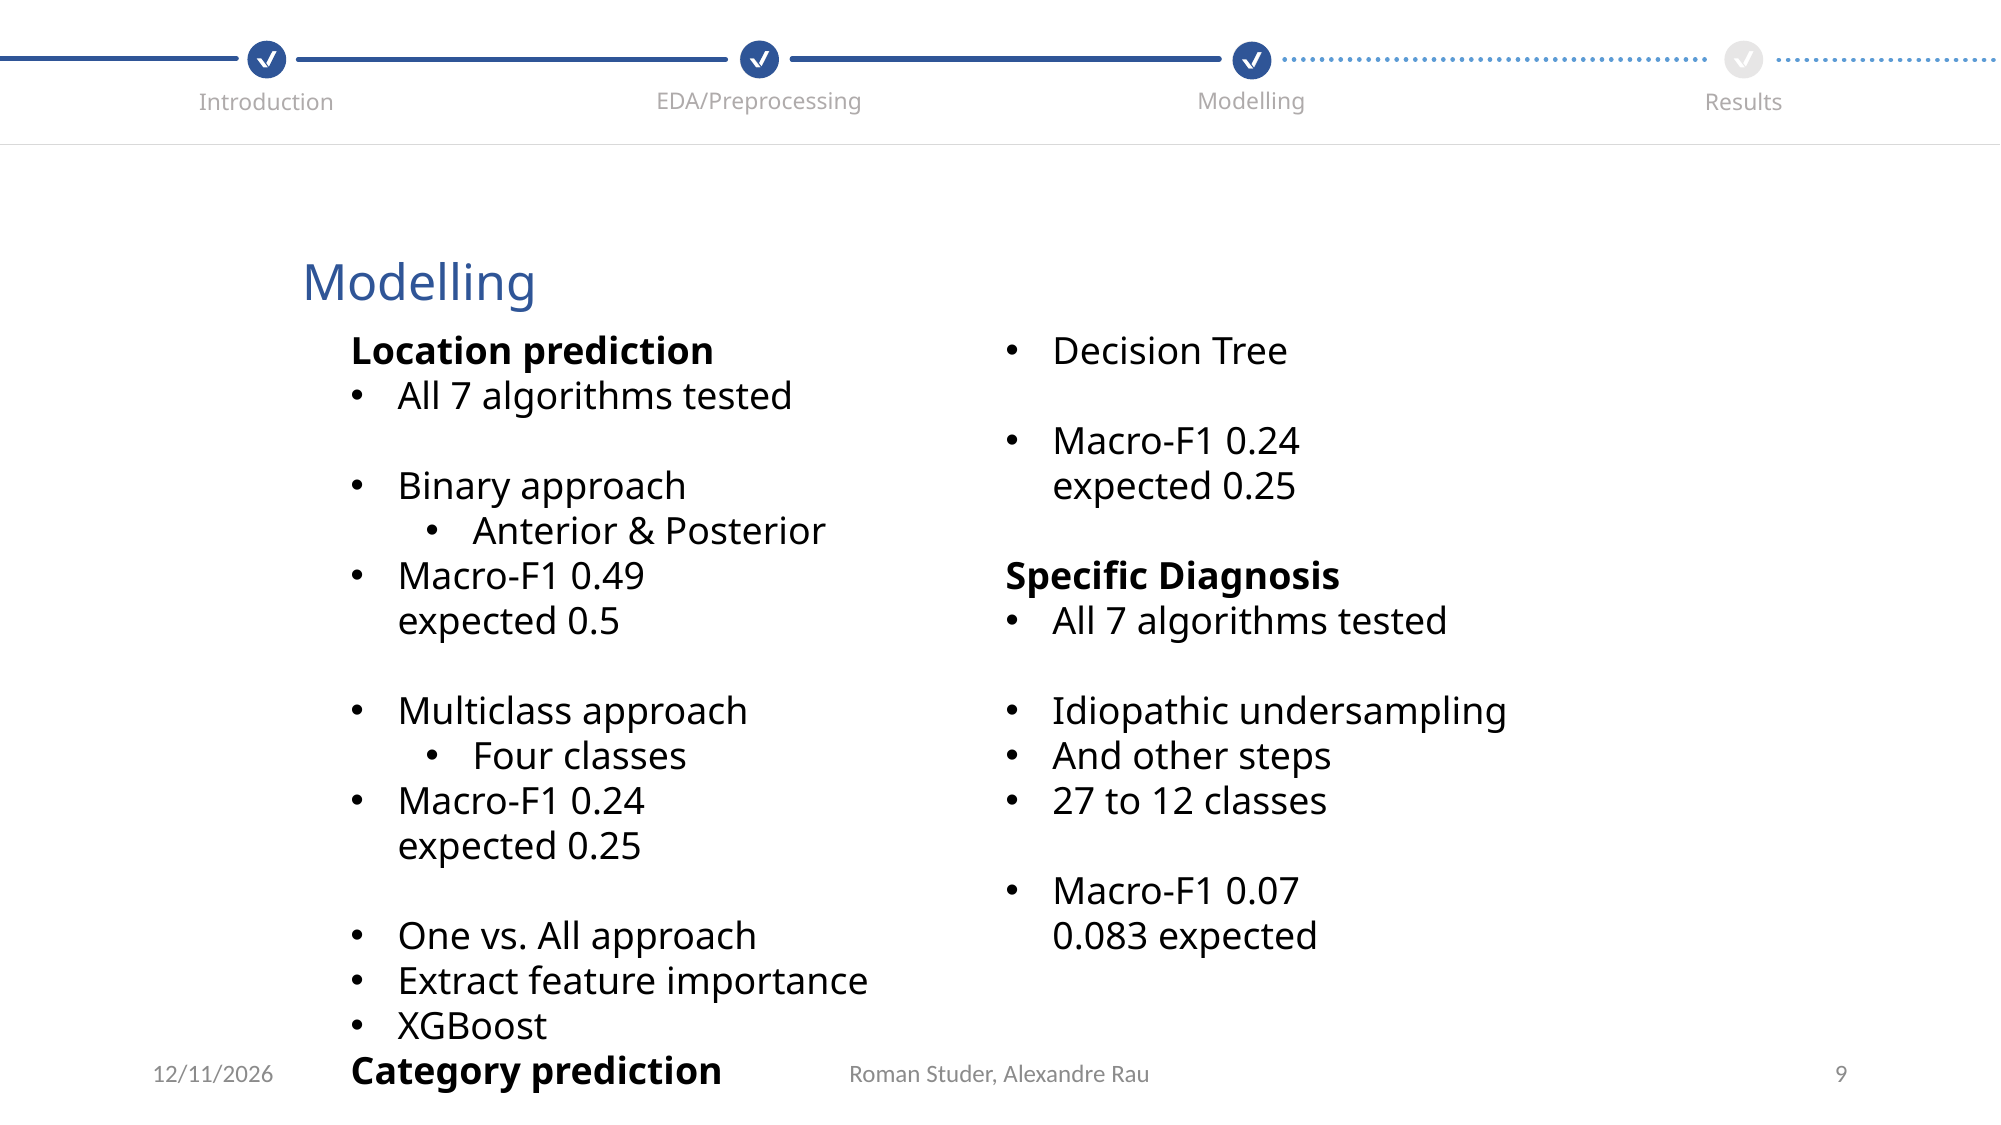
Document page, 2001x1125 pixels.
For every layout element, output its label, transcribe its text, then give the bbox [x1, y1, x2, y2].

text_box [1232, 41, 1272, 78]
text_box Modelling [287, 243, 553, 319]
text_box EDA/Preprocessing [633, 79, 886, 122]
text_box Modelling [1119, 78, 1384, 122]
text_box Results [1620, 80, 1868, 123]
slide_number 9 [1676, 1042, 1863, 1103]
text_box [740, 40, 779, 79]
text_box Introduction [181, 79, 353, 122]
text_box Location prediction All 7 algorithms tested Binary approach Anterior & Posterior Macro-F1 0.49 expected 0.5 Multiclass approach Four classes Macro-F1 0.24 expected 0.25 One vs. All approach Extract feature importance XGBoost Category prediction Decision Tree Macro-F1 0.24 expected 0.25 Specific Diagnosis All 7 algorithms tested Idiopathic undersampling And other steps 27 to 12 classes Macro-F1 0.07 0.083 expected [335, 319, 1676, 1106]
text_box [247, 40, 287, 79]
text_box [1724, 40, 1764, 79]
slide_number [137, 1042, 335, 1103]
